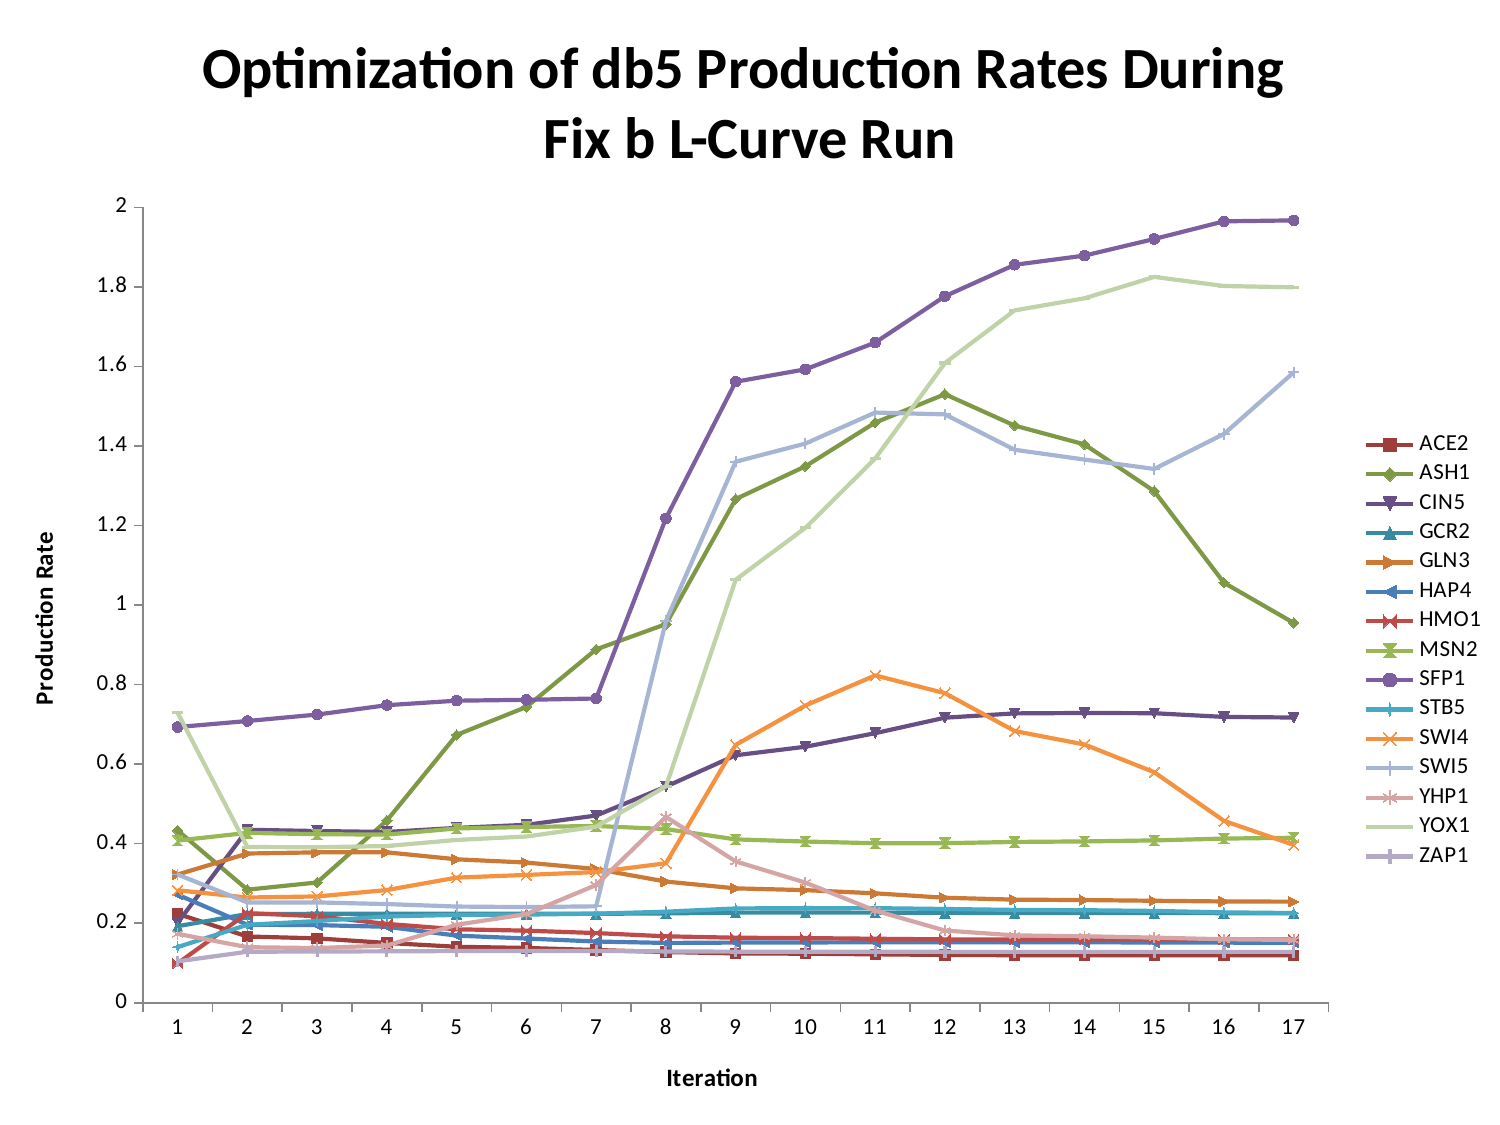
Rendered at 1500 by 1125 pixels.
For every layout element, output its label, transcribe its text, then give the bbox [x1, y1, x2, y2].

chart [0, 176, 1500, 1125]
title Optimization of db5 Production Rates During Fix b L-Curve Run [75, 6, 1425, 175]
